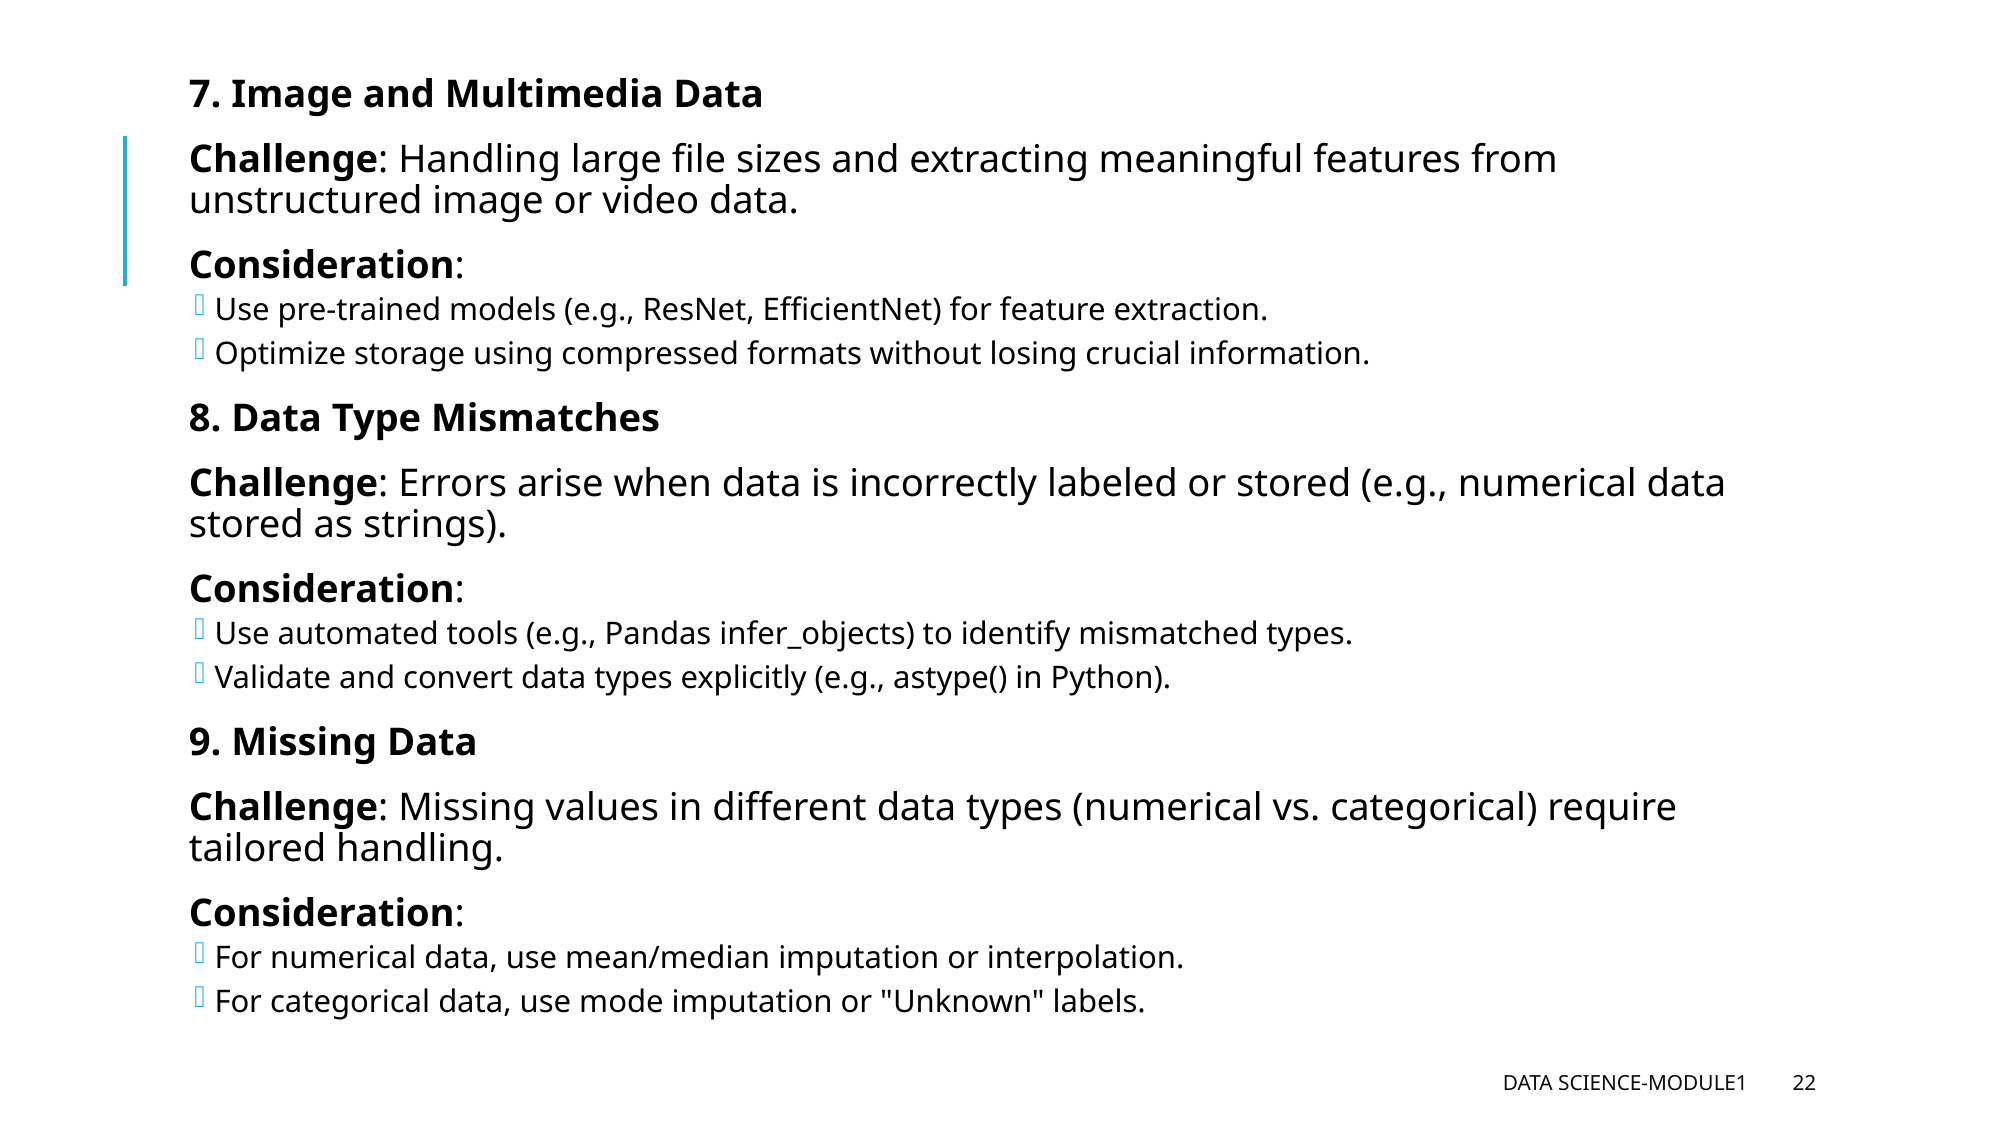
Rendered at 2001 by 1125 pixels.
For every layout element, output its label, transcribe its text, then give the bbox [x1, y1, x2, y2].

footer Data Science-Module1 [794, 1061, 1763, 1107]
list 7. Image and Multimedia Data Challenge: Handling large file sizes and extracting meaningful features from unstructured image or video data. Consideration: Use pre-trained models (e.g., ResNet, EfficientNet) for feature extraction. Optimize storage using compressed formats without losing crucial information. 8. Data Type Mismatches Challenge: Errors arise when data is incorrectly labeled or stored (e.g., numerical data stored as strings). Consideration: Use automated tools (e.g., Pandas infer_objects) to identify mismatched types. Validate and convert data types explicitly (e.g., astype() in Python). 9. Missing Data Challenge: Missing values in different data types (numerical vs. categorical) require tailored handling. Consideration: For numerical data, use mean/median imputation or interpolation. For categorical data, use mode imputation or "Unknown" labels. [168, 67, 1763, 1035]
slide_number 22 [1777, 1061, 1938, 1107]
